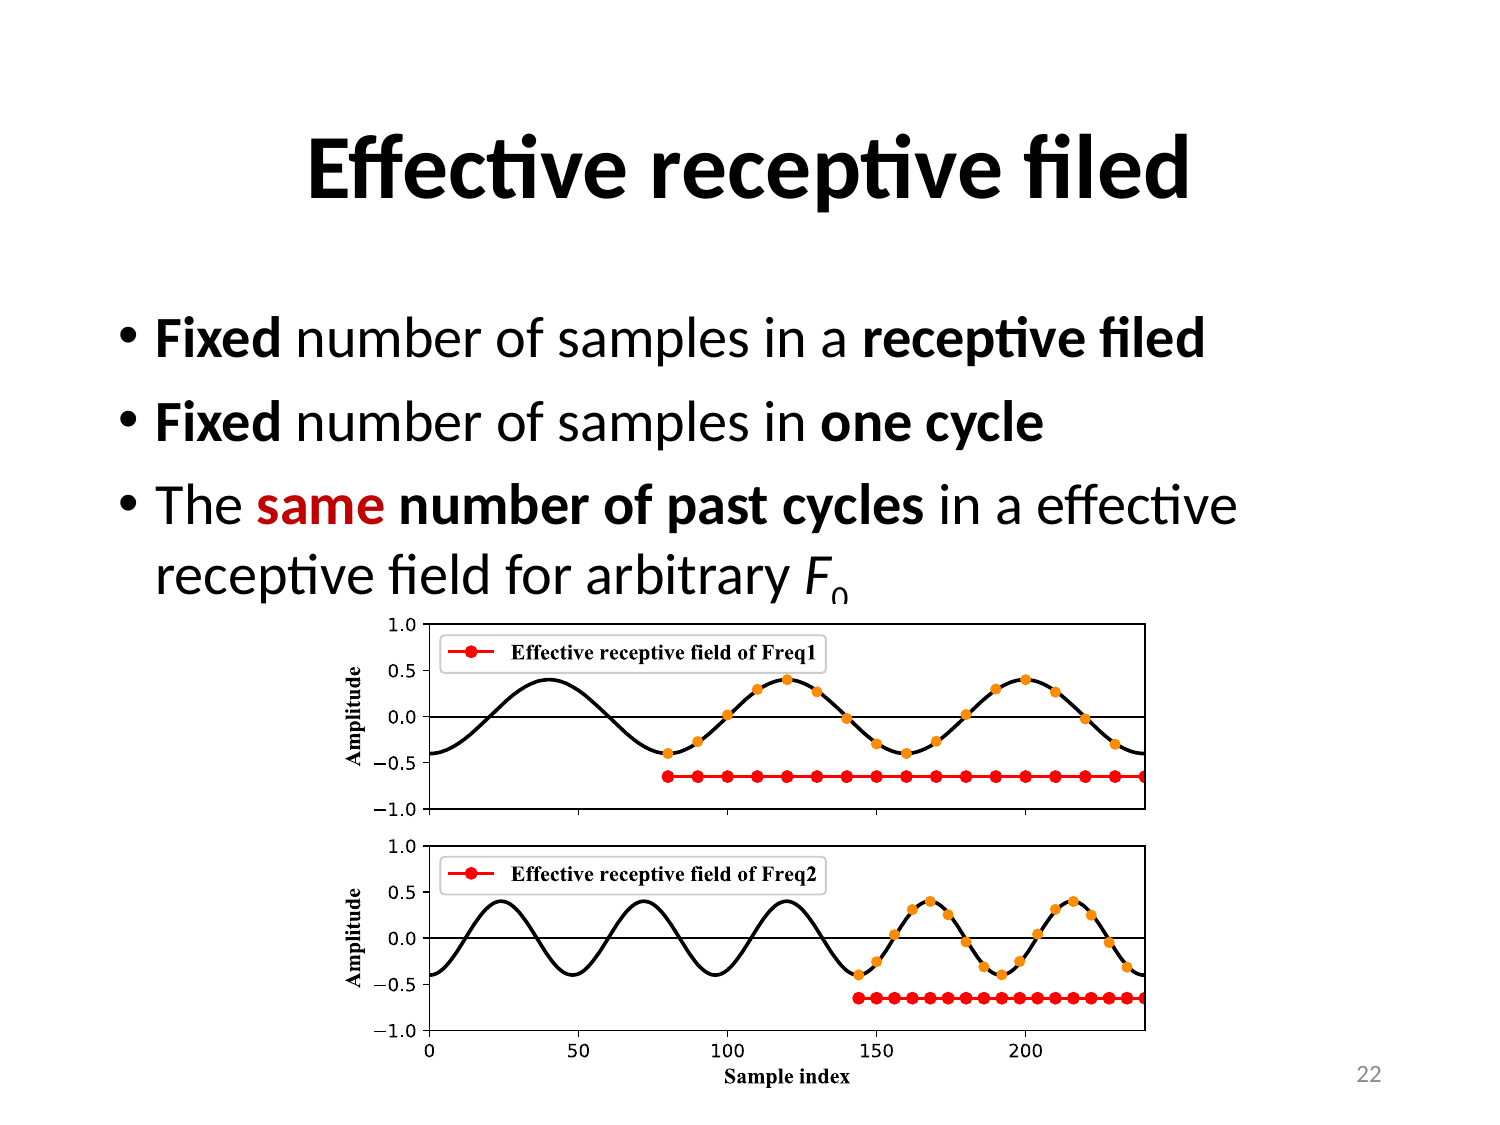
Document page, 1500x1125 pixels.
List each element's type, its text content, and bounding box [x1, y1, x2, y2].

slide_number 21 [1168, 1042, 1397, 1103]
title Effective receptive filed [103, 59, 1397, 278]
picture [331, 604, 1168, 1103]
list Fixed number of samples in a receptive filed Fixed number of samples in one cycle The same number of past cycles in a effective receptive field for arbitrary F0 [103, 299, 1397, 1014]
